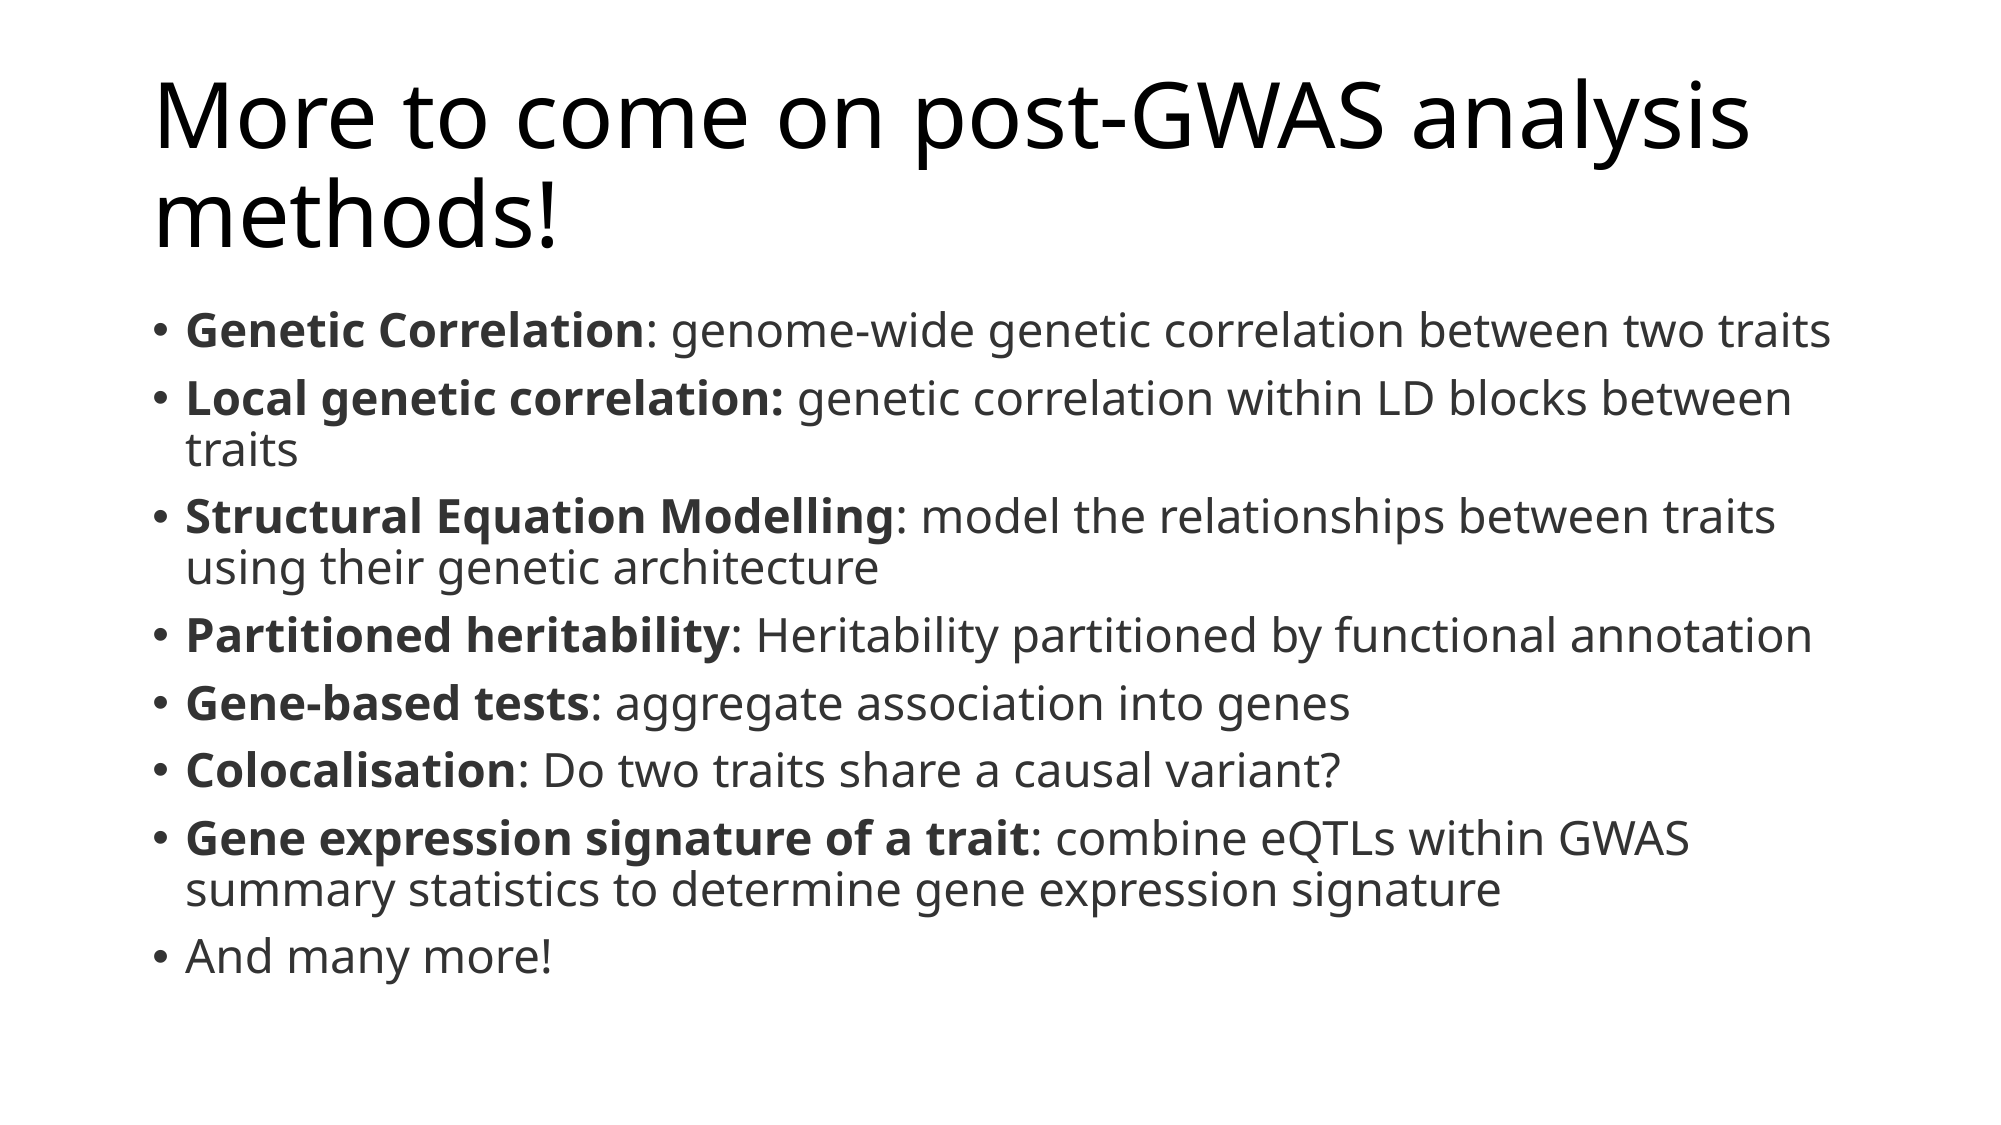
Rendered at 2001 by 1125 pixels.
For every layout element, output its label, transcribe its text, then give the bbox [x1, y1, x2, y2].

list Genetic Correlation: genome-wide genetic correlation between two traits Local genetic correlation: genetic correlation within LD blocks between traits Structural Equation Modelling: model the relationships between traits using their genetic architecture Partitioned heritability: Heritability partitioned by functional annotation Gene-based tests: aggregate association into genes Colocalisation: Do two traits share a causal variant? Gene expression signature of a trait: combine eQTLs within GWAS summary statistics to determine gene expression signature And many more! [137, 299, 1863, 1066]
title More to come on post-GWAS analysis methods! [137, 59, 1863, 278]
